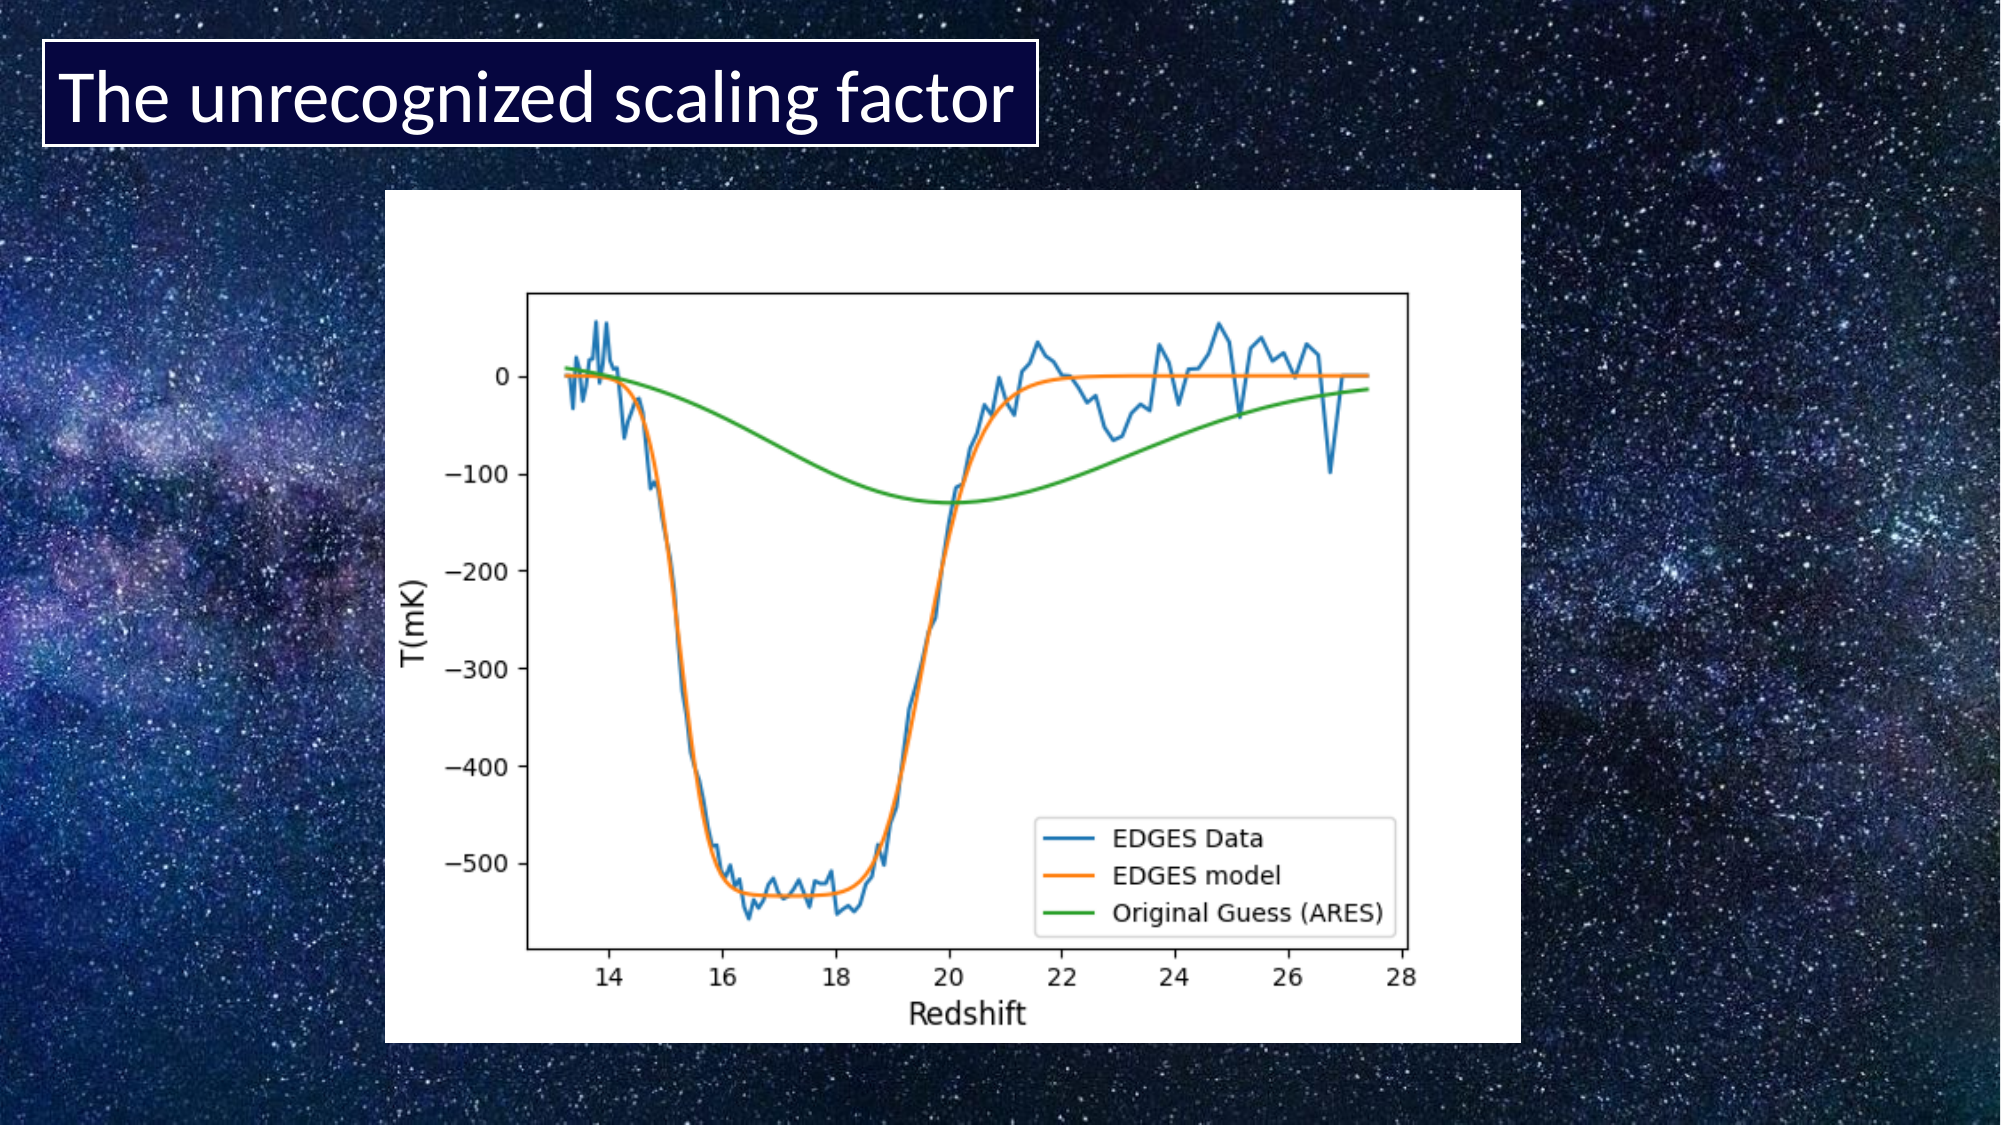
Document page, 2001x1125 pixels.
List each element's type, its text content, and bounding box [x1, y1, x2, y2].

picture [0, 0, 2001, 1125]
text_box The unrecognized scaling factor [42, 39, 1039, 147]
